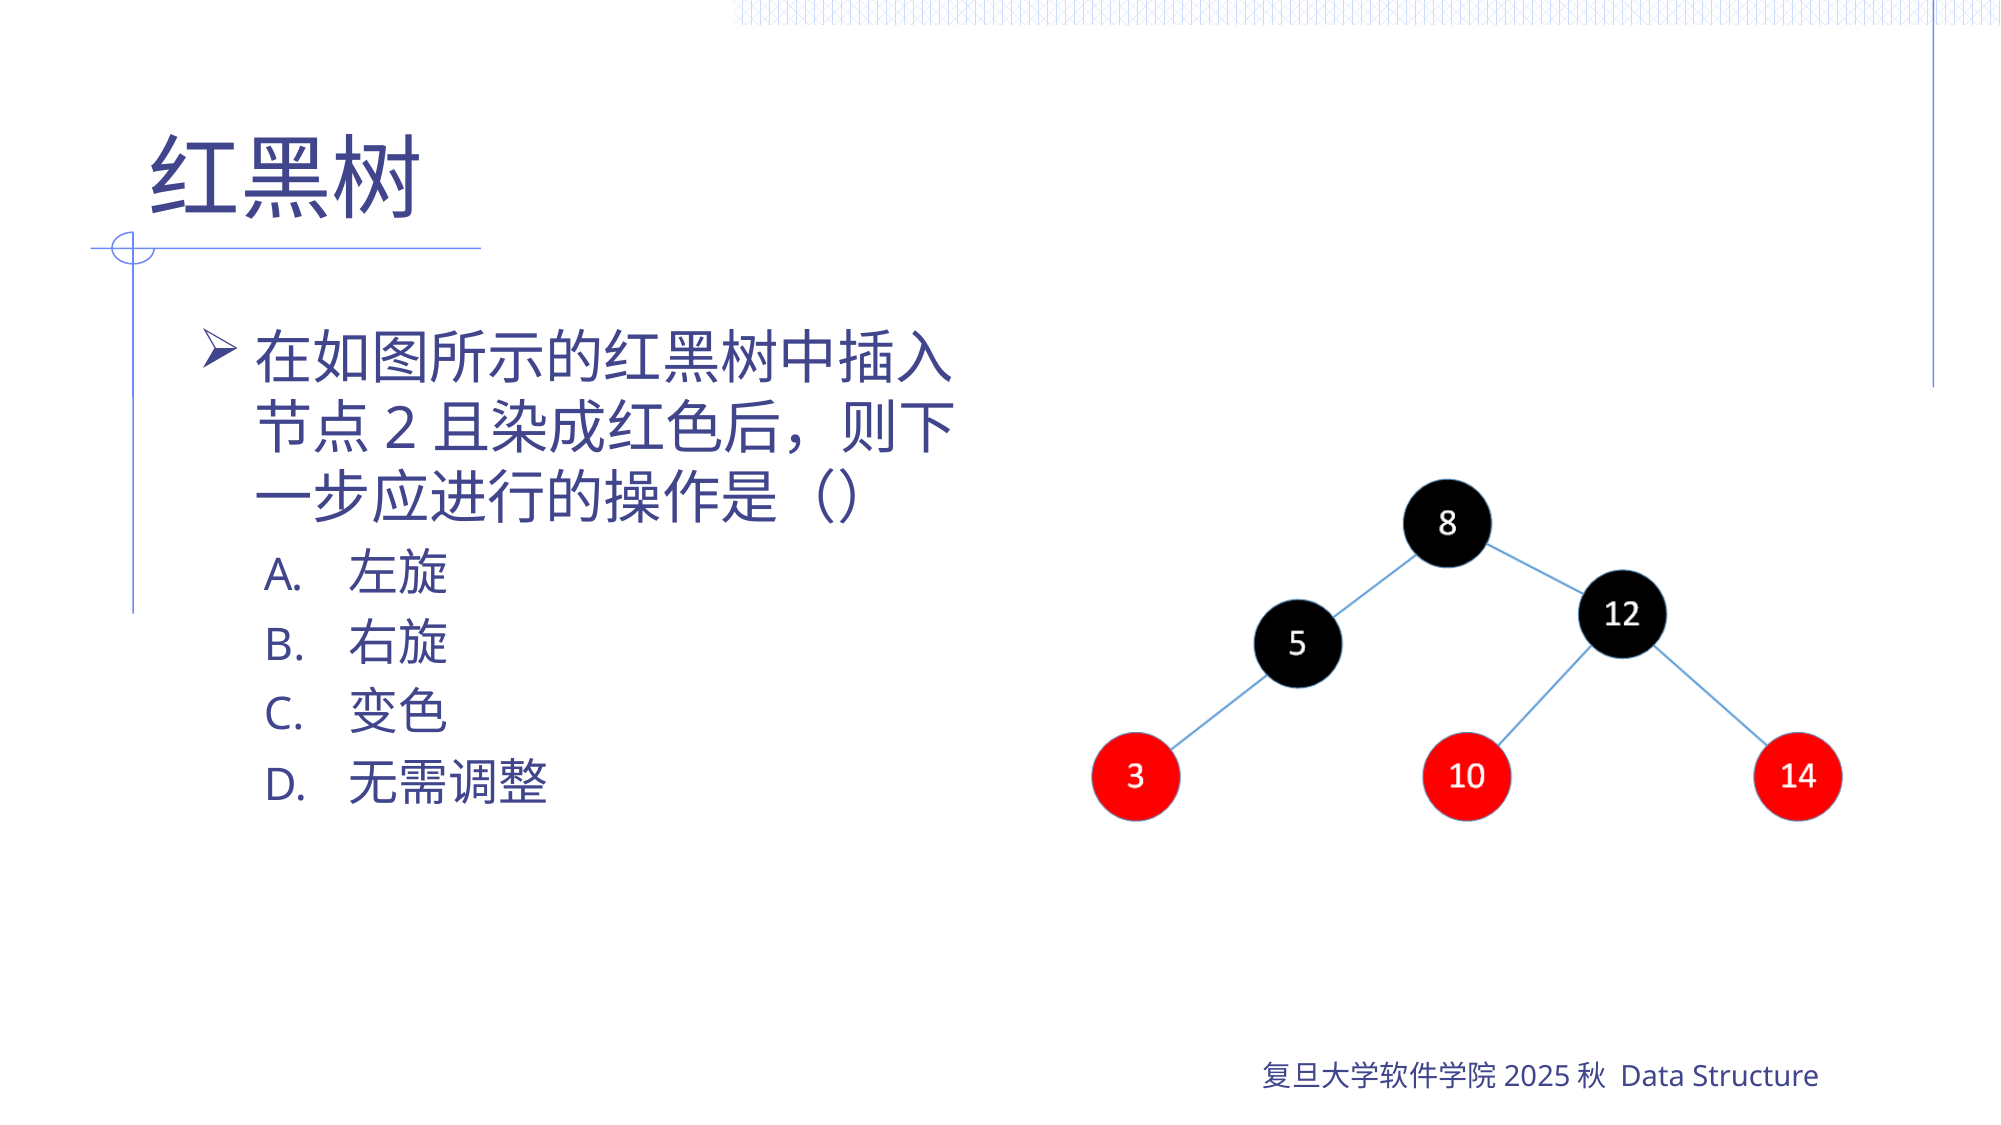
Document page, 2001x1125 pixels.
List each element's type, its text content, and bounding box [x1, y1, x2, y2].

list 在如图所示的红黑树中插入节点2且染成红色后，则下一步应进行的操作是（） 左旋 右旋 变色 无需调整 [183, 312, 1017, 988]
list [1089, 478, 1844, 822]
title 红黑树 [133, 50, 1834, 238]
